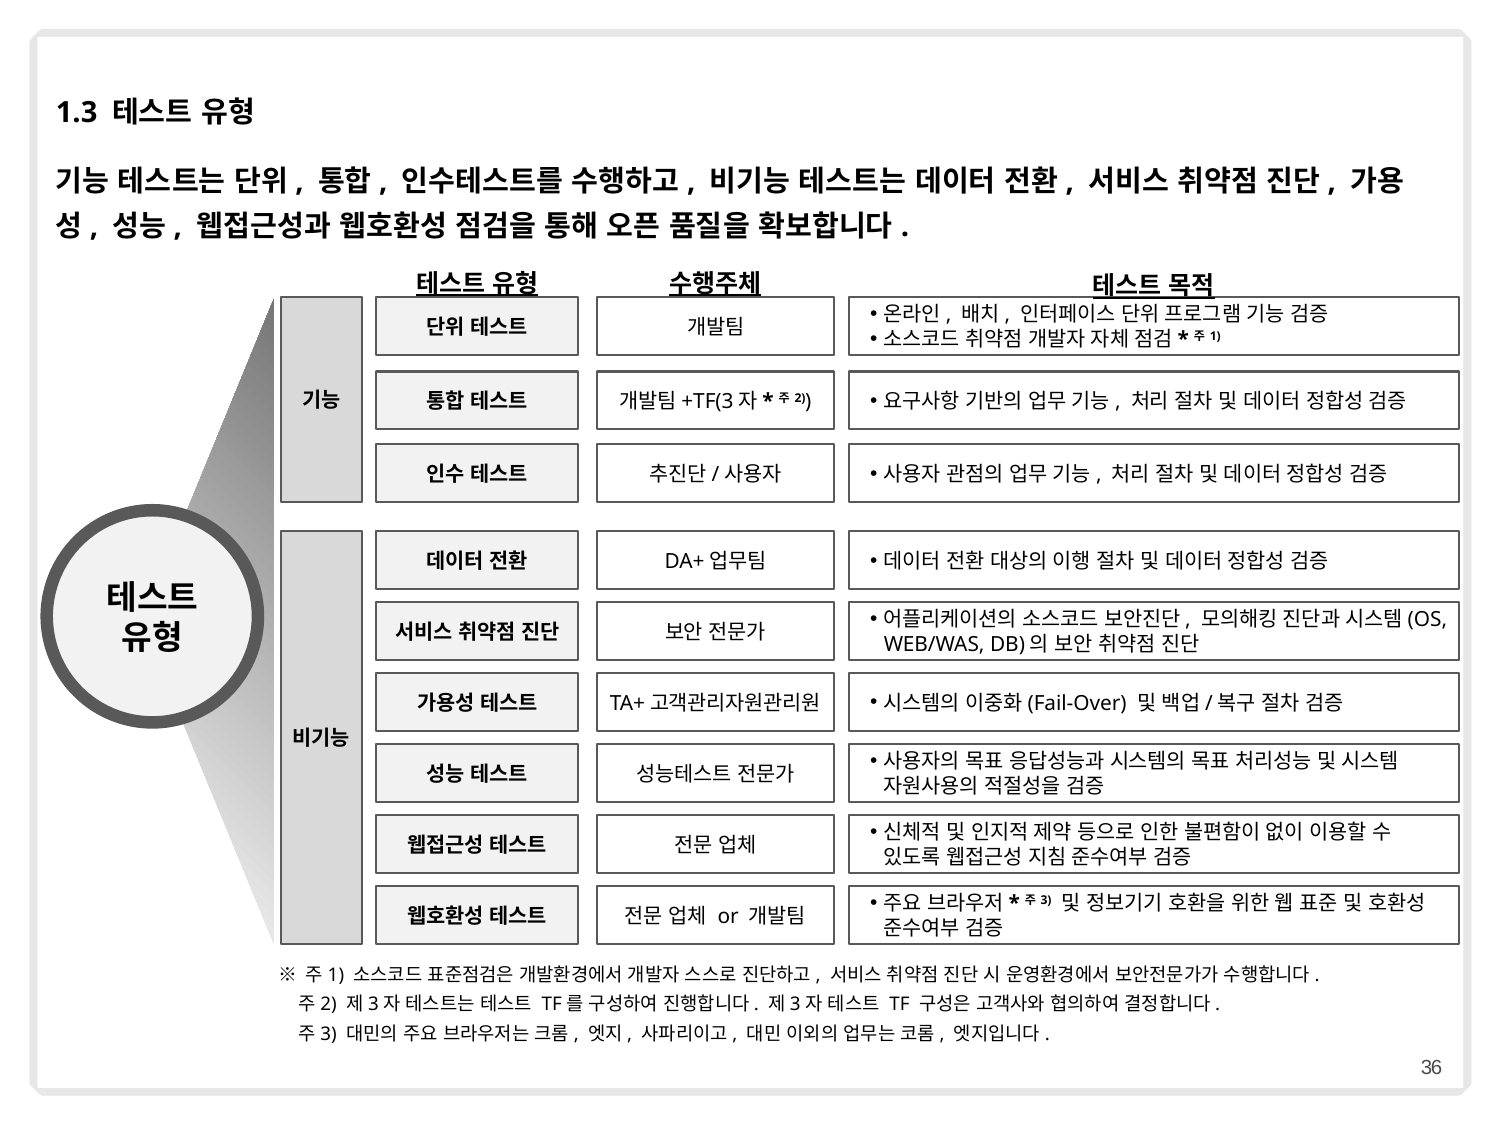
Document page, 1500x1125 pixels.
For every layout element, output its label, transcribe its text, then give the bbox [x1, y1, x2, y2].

text_box 서비스 취약점 진단 [375, 601, 579, 661]
text_box 가용성 테스트 [375, 672, 579, 732]
text_box 사용자의 목표 응답성능과 시스템의 목표 처리성능 및 시스템 자원사용의 적절성을 검증 [848, 743, 1460, 803]
text_box 개발팀 [596, 305, 835, 356]
text_box 사용자 관점의 업무 기능, 처리 절차 및 데이터 정합성 검증 [848, 443, 1460, 503]
text_box 전문 업체 [596, 814, 835, 874]
text_box 통합 테스트 [375, 370, 579, 430]
text_box 신체적 및 인지적 제약 등으로 인한 불편함이 없이 이용할 수 있도록 웹접근성 지침 준수여부 검증 [848, 814, 1460, 874]
text_box 테스트 목적 [848, 253, 1459, 308]
text_box 테스트 유형 [376, 250, 579, 305]
text_box ※ 주1) 소스코드 표준점검은 개발환경에서 개발자 스스로 진단하고, 서비스 취약점 진단 시 운영환경에서 보안전문가가 수행합니다. 주2) 제3자 테스트는 테스트 TF를 구성하여 진행합니다. 제3자 테스트 TF 구성은 고객사와 협의하여 결정합니다. 주3) 대민의 주요 브라우저는 크롬, 엣지, 사파리이고, 대민 이외의 업무는 코롬, 엣지입니다. [263, 948, 1425, 1052]
text_box 데이터 전환 대상의 이행 절차 및 데이터 정합성 검증 [848, 530, 1460, 590]
text_box 웹호환성 테스트 [375, 885, 579, 945]
text_box 시스템의 이중화(Fail-Over) 및 백업/복구 절차 검증 [848, 672, 1460, 732]
text_box 기능 테스트는 단위, 통합, 인수테스트를 수행하고, 비기능 테스트는 데이터 전환, 서비스 취약점 진단, 가용성, 성능, 웹접근성과 웹호환성 점검을 통해 오픈 품질을 확보합니다. [41, 144, 1459, 250]
text_box 단위 테스트 [375, 296, 579, 356]
text_box 성능 테스트 [375, 743, 579, 803]
text_box 성능테스트 전문가 [596, 743, 835, 803]
text_box 테스트 유형 [45, 509, 259, 724]
text_box 전문 업체 or 개발팀 [596, 885, 835, 945]
text_box 인수 테스트 [375, 443, 579, 503]
picture [0, 0, 1500, 1125]
text_box 개발팀+TF(3자*주2)) [596, 370, 835, 430]
text_box DA+업무팀 [596, 530, 835, 590]
text_box 수행주체 [596, 250, 835, 305]
text_box 데이터 전환 [375, 530, 579, 590]
text_box 웹접근성 테스트 [375, 814, 579, 874]
text_box 기능 [280, 296, 363, 503]
text_box 추진단/사용자 [596, 443, 835, 503]
text_box 주요 브라우저*주3) 및 정보기기 호환을 위한 웹 표준 및 호환성 준수여부 검증 [848, 885, 1460, 945]
text_box 요구사항 기반의 업무 기능, 처리 절차 및 데이터 정합성 검증 [848, 370, 1460, 430]
text_box 비기능 [280, 530, 363, 945]
text_box 보안 전문가 [596, 601, 835, 661]
text_box 어플리케이션의 소스코드 보안진단, 모의해킹 진단과 시스템(OS, WEB/WAS, DB)의 보안 취약점 진단 [848, 601, 1460, 661]
text_box TA+고객관리자원관리원 [596, 672, 835, 732]
text_box [182, 299, 274, 944]
text_box 온라인, 배치, 인터페이스 단위 프로그램 기능 검증 소스코드 취약점 개발자 자체 점검*주1) [848, 296, 1460, 356]
text_box 1.3 테스트 유형 [41, 86, 326, 136]
